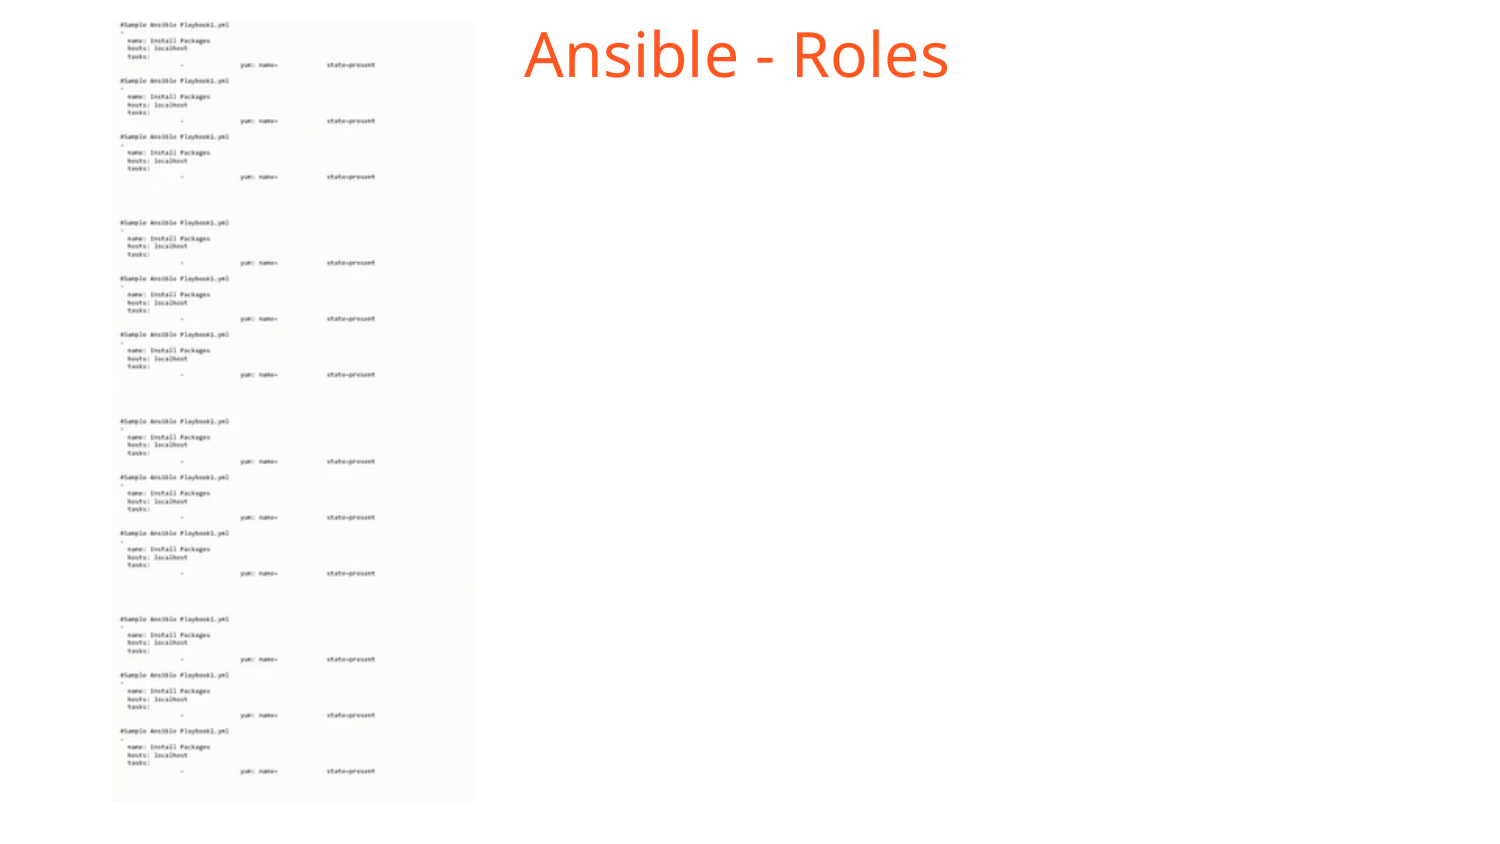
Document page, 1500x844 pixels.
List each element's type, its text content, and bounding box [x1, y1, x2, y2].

picture [112, 21, 476, 802]
title Ansible - Roles [38, 0, 1437, 94]
